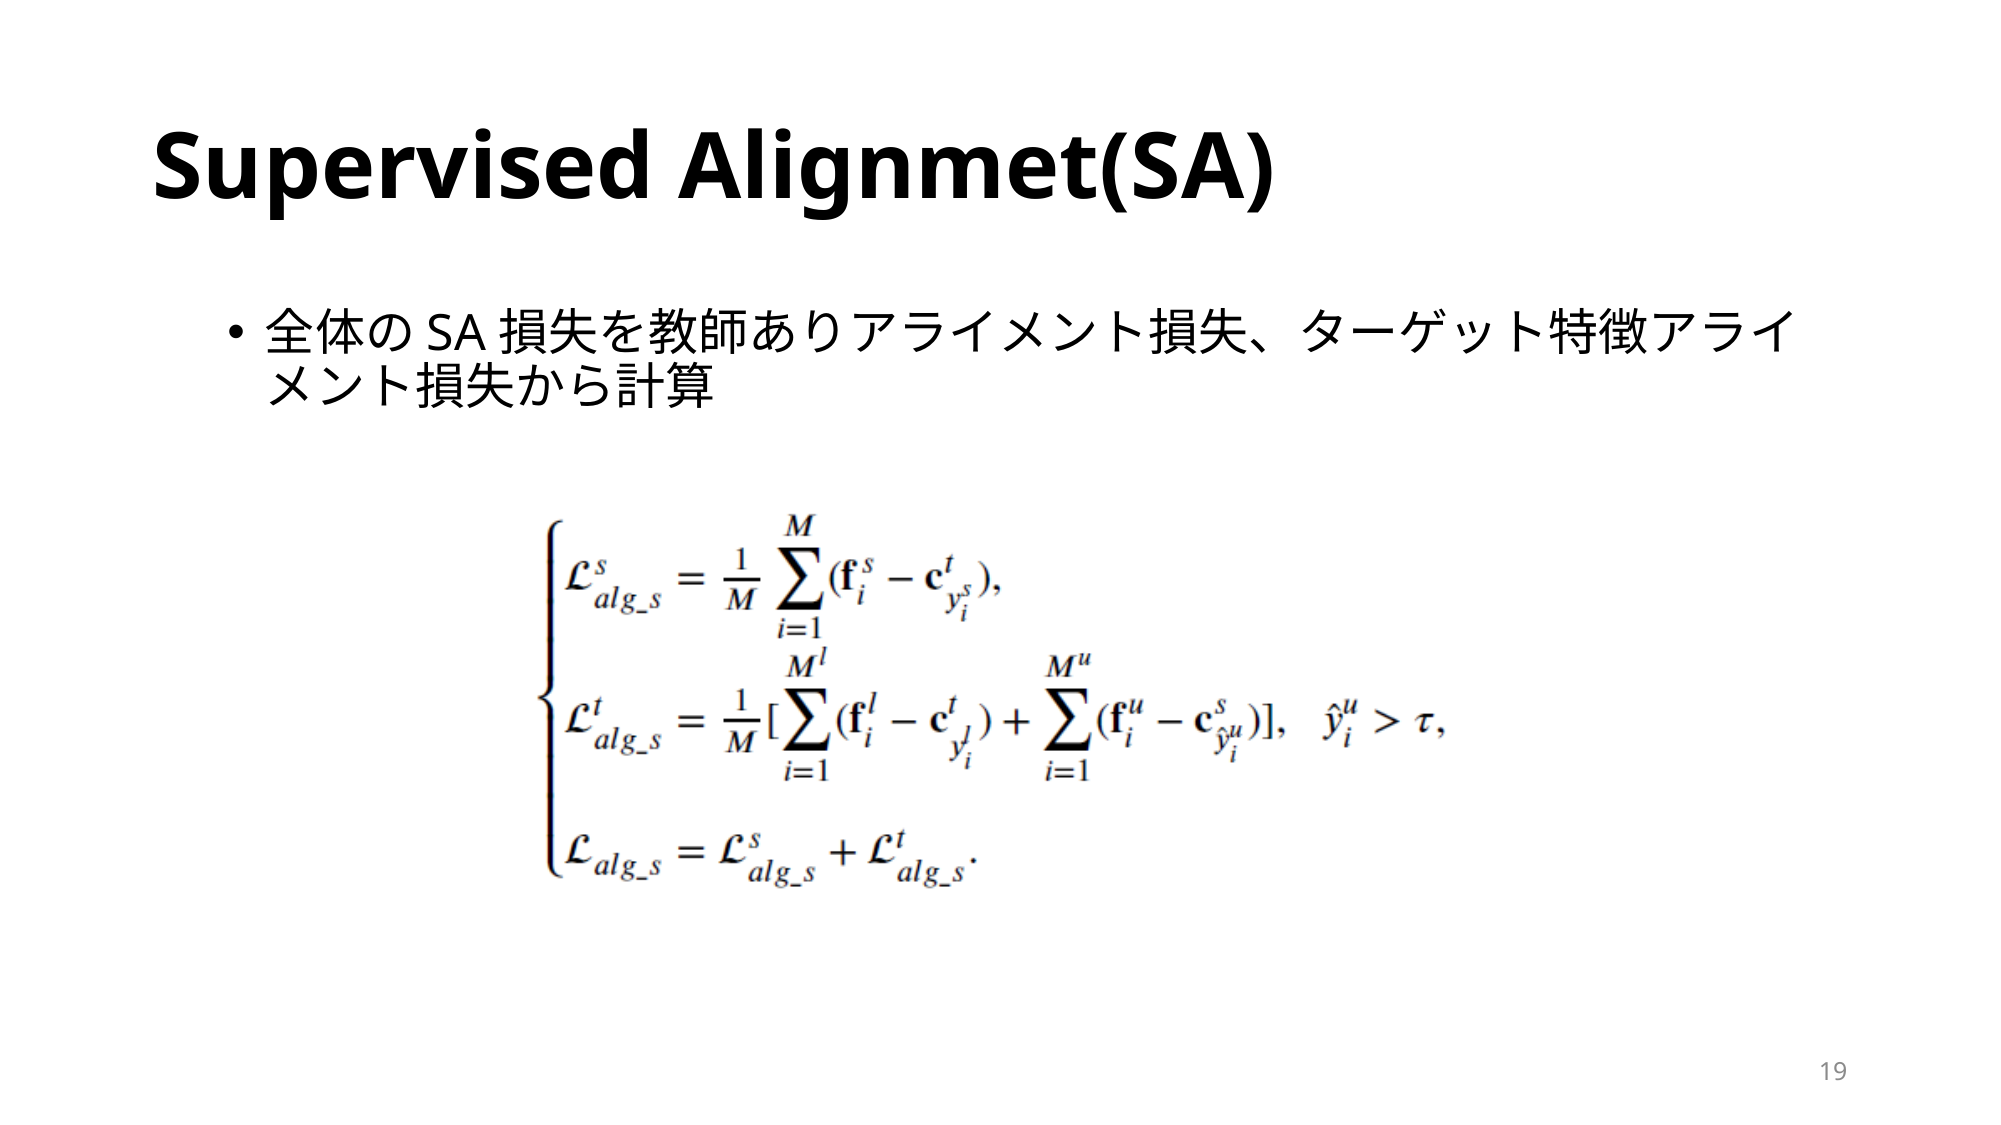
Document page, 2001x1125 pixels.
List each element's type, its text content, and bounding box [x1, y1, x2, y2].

picture [518, 501, 1482, 907]
list 全体のSA損失を教師ありアライメント損失、ターゲット特徴アライメント損失から計算 [137, 299, 1863, 1014]
title Supervised Alignmet(SA) [137, 59, 1863, 278]
slide_number 19 [1412, 1042, 1863, 1103]
